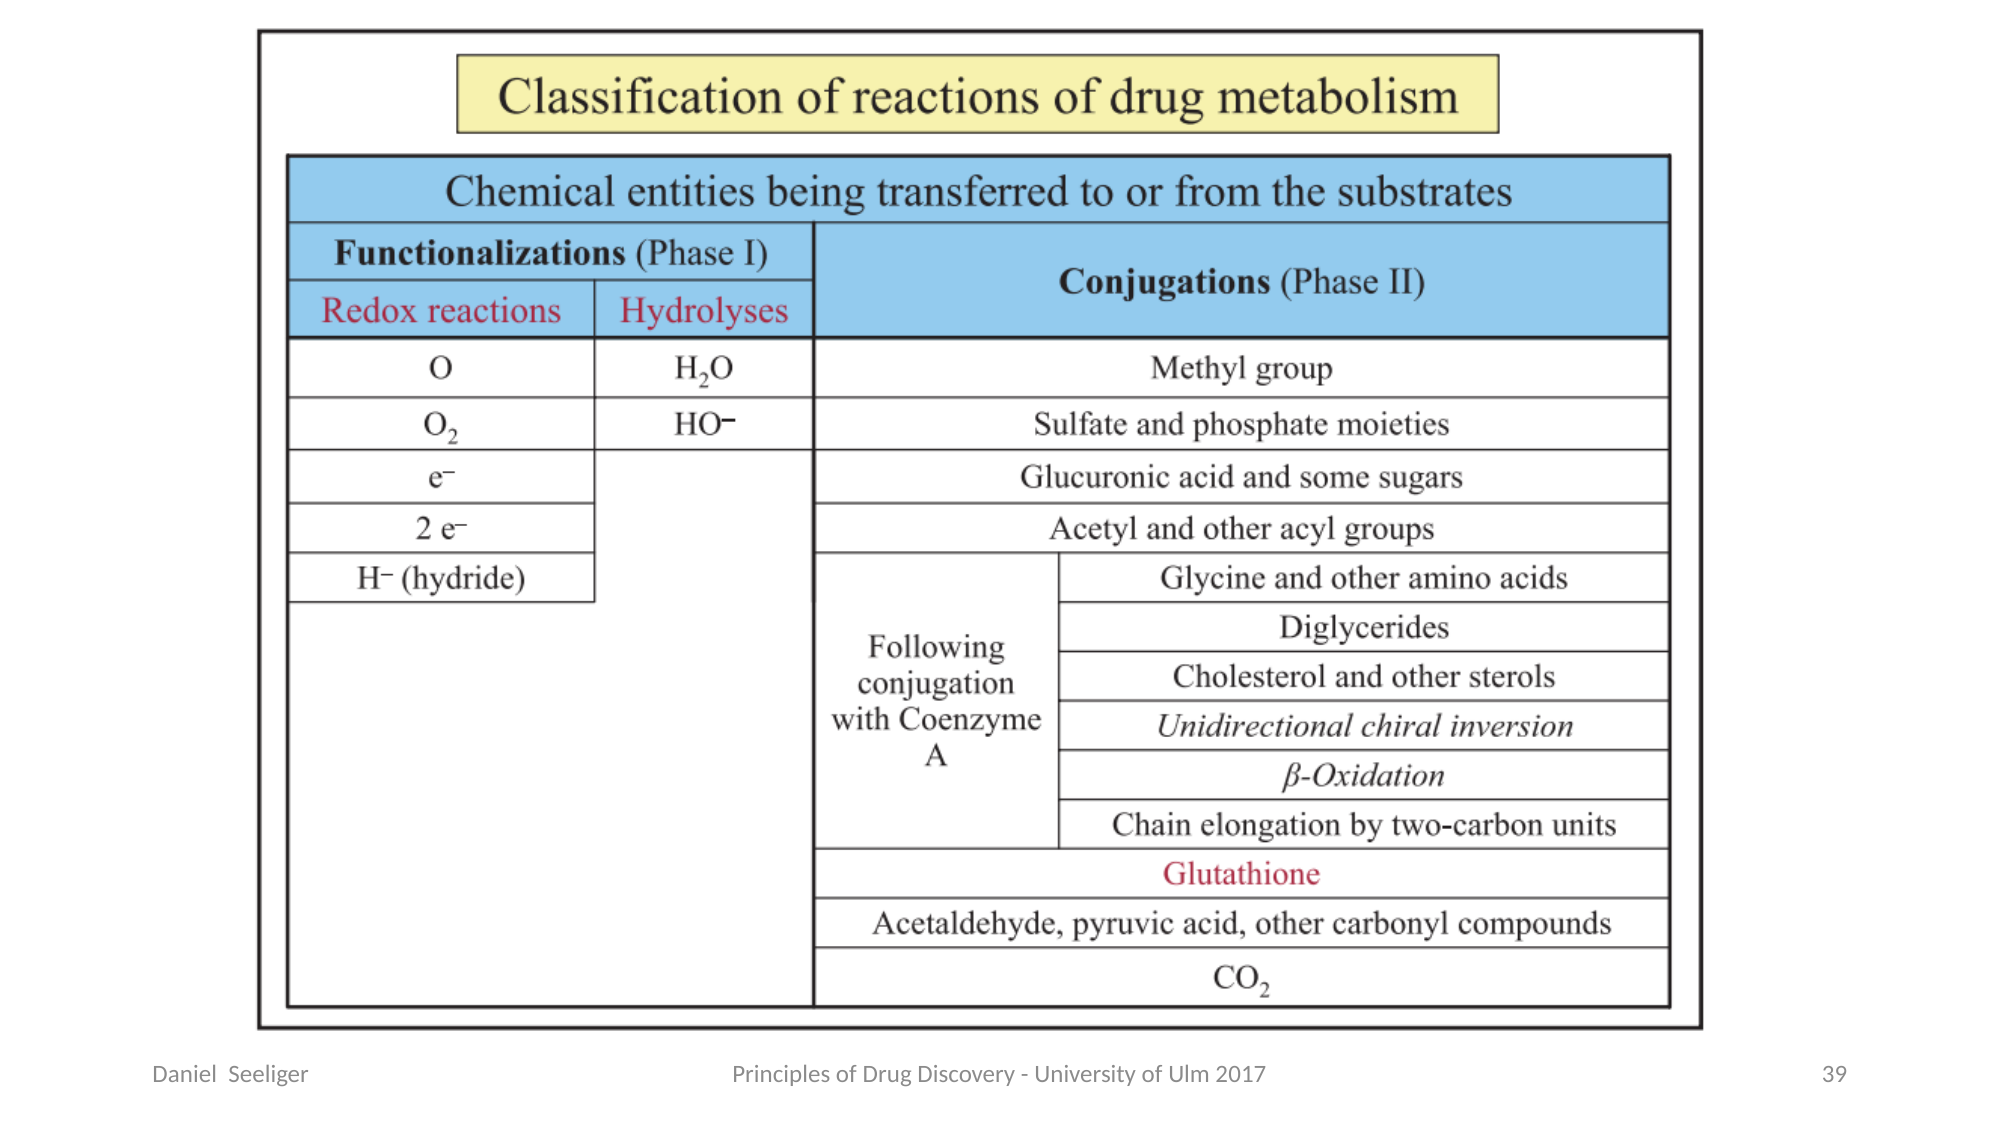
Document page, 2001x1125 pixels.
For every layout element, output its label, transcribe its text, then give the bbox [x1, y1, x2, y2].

footer Principles of Drug Discovery - University of Ulm 2017 [662, 1043, 1338, 1103]
picture [244, 24, 1714, 1043]
slide_number Daniel Seeliger [137, 1042, 588, 1103]
slide_number 39 [1412, 1042, 1863, 1103]
